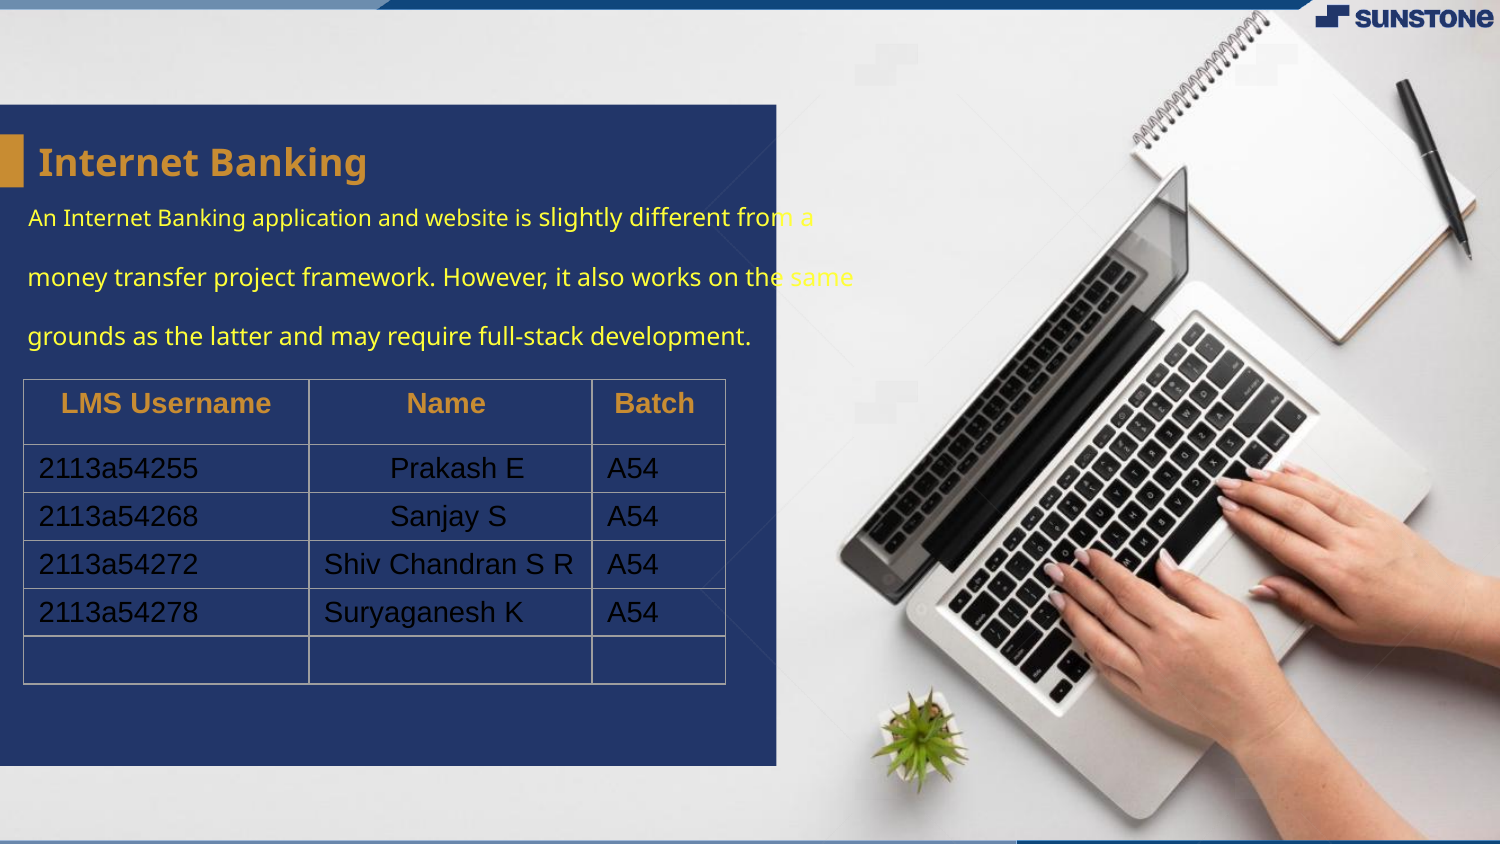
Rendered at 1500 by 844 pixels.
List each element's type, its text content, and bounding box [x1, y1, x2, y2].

table_cell [593, 637, 694, 683]
table_header LMS Username [24, 380, 308, 444]
picture [0, 0, 1500, 844]
table_cell 2113a54272 [24, 541, 308, 588]
table_cell 2113a54278 [24, 589, 308, 635]
table_cell [24, 637, 308, 683]
table_cell A54 [593, 589, 694, 635]
table_cell [310, 637, 591, 683]
table_cell Prakash E [310, 445, 591, 492]
table_cell 2113a54268 [24, 493, 308, 540]
table_header Batch [593, 380, 694, 444]
list An Internet Banking application and website is slightly different from a money transfer project framework. However, it also works on the same grounds as the latter and may require full-stack development. [6, 189, 694, 378]
table_header Name [310, 380, 591, 444]
title Internet Banking [23, 132, 585, 189]
table_cell Sanjay S [310, 493, 591, 540]
table_cell A54 [593, 493, 694, 540]
table_cell Shiv Chandran S R [310, 541, 591, 588]
table_cell A54 [593, 445, 694, 492]
table_cell Suryaganesh K [310, 589, 591, 635]
table_cell 2113a54255 [24, 445, 308, 492]
table_cell A54 [593, 541, 694, 588]
